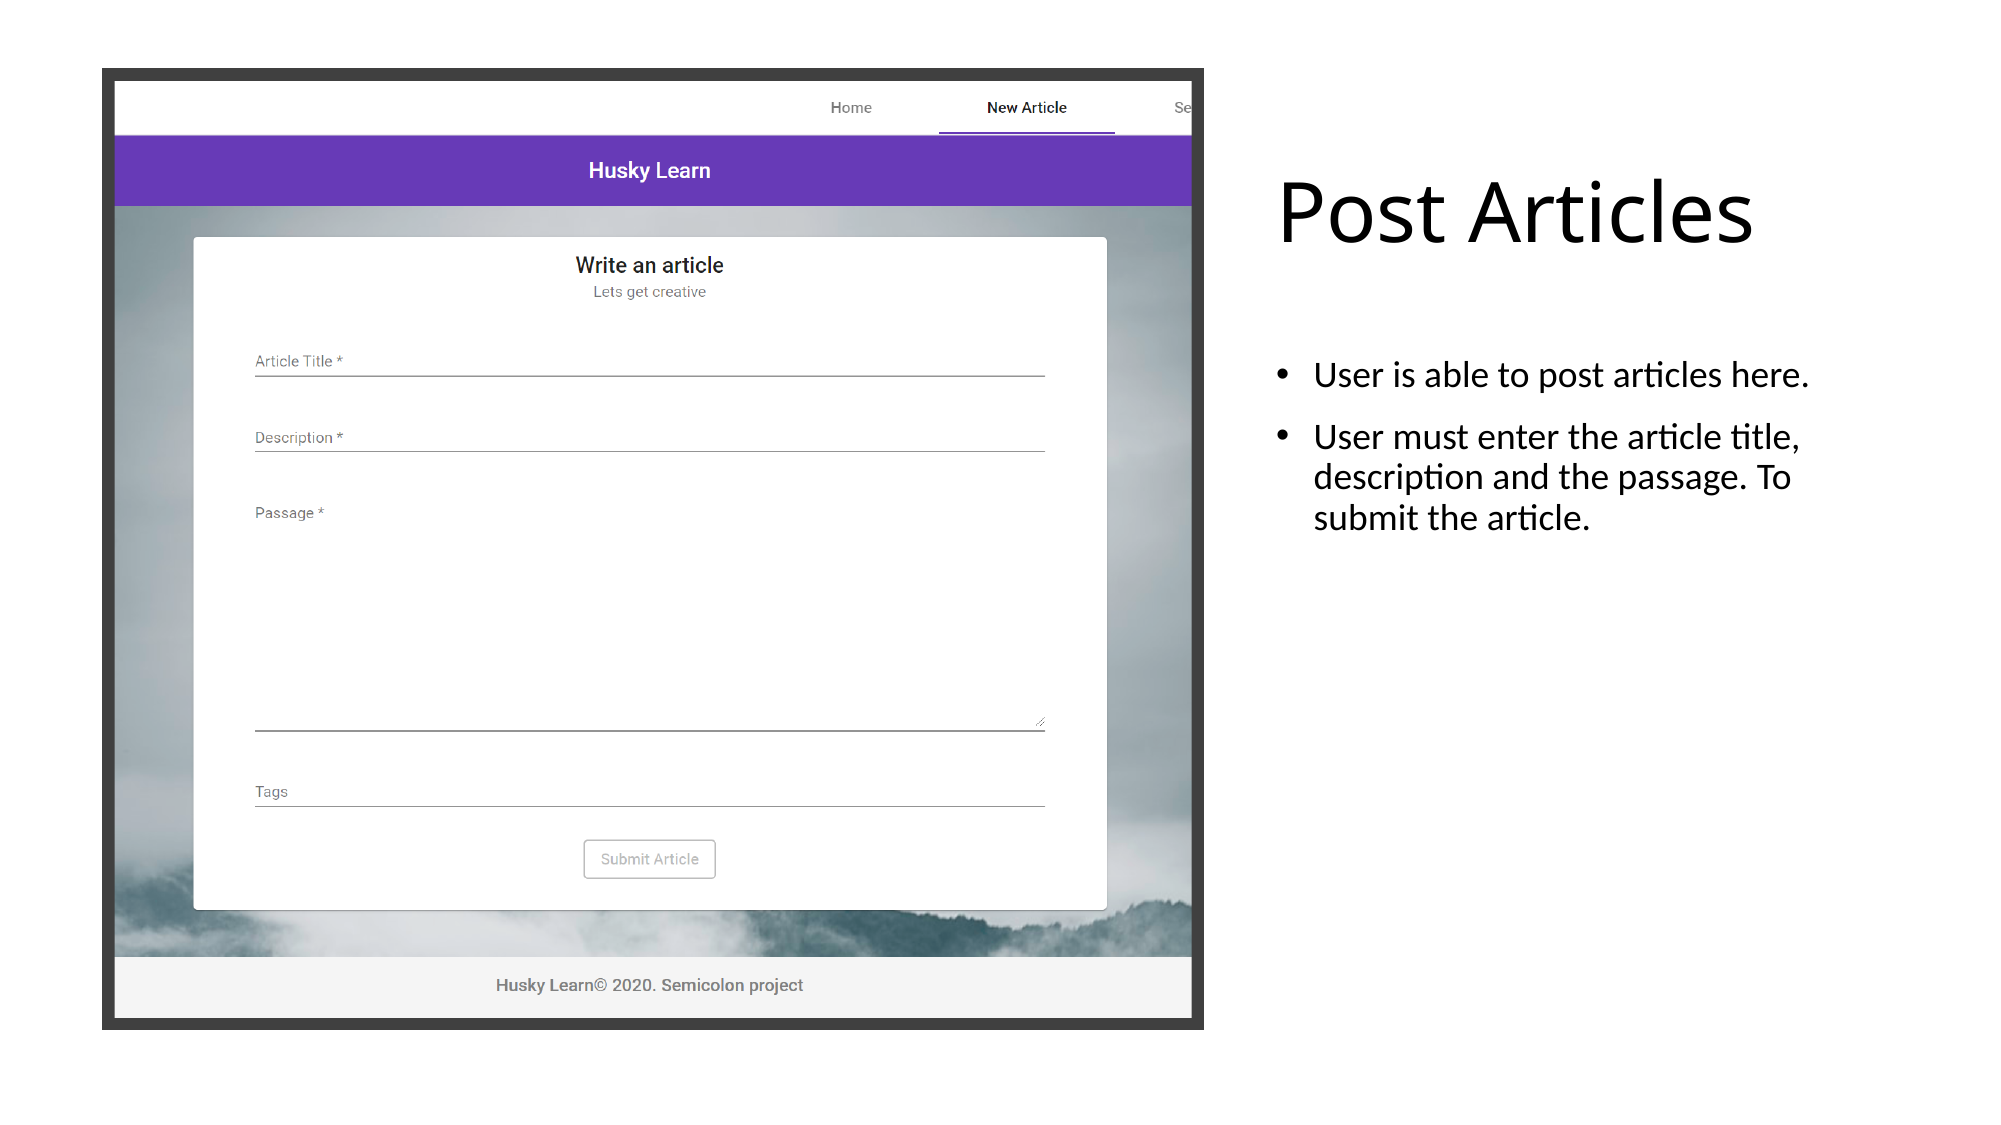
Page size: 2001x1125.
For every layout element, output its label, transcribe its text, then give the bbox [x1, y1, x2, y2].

picture [114, 81, 1192, 1018]
title Post Articles [1261, 105, 1862, 326]
text_box [111, 78, 1195, 1021]
list User is able to post articles here. User must enter the article title, description and the passage. To submit the article. [1261, 348, 1862, 1020]
